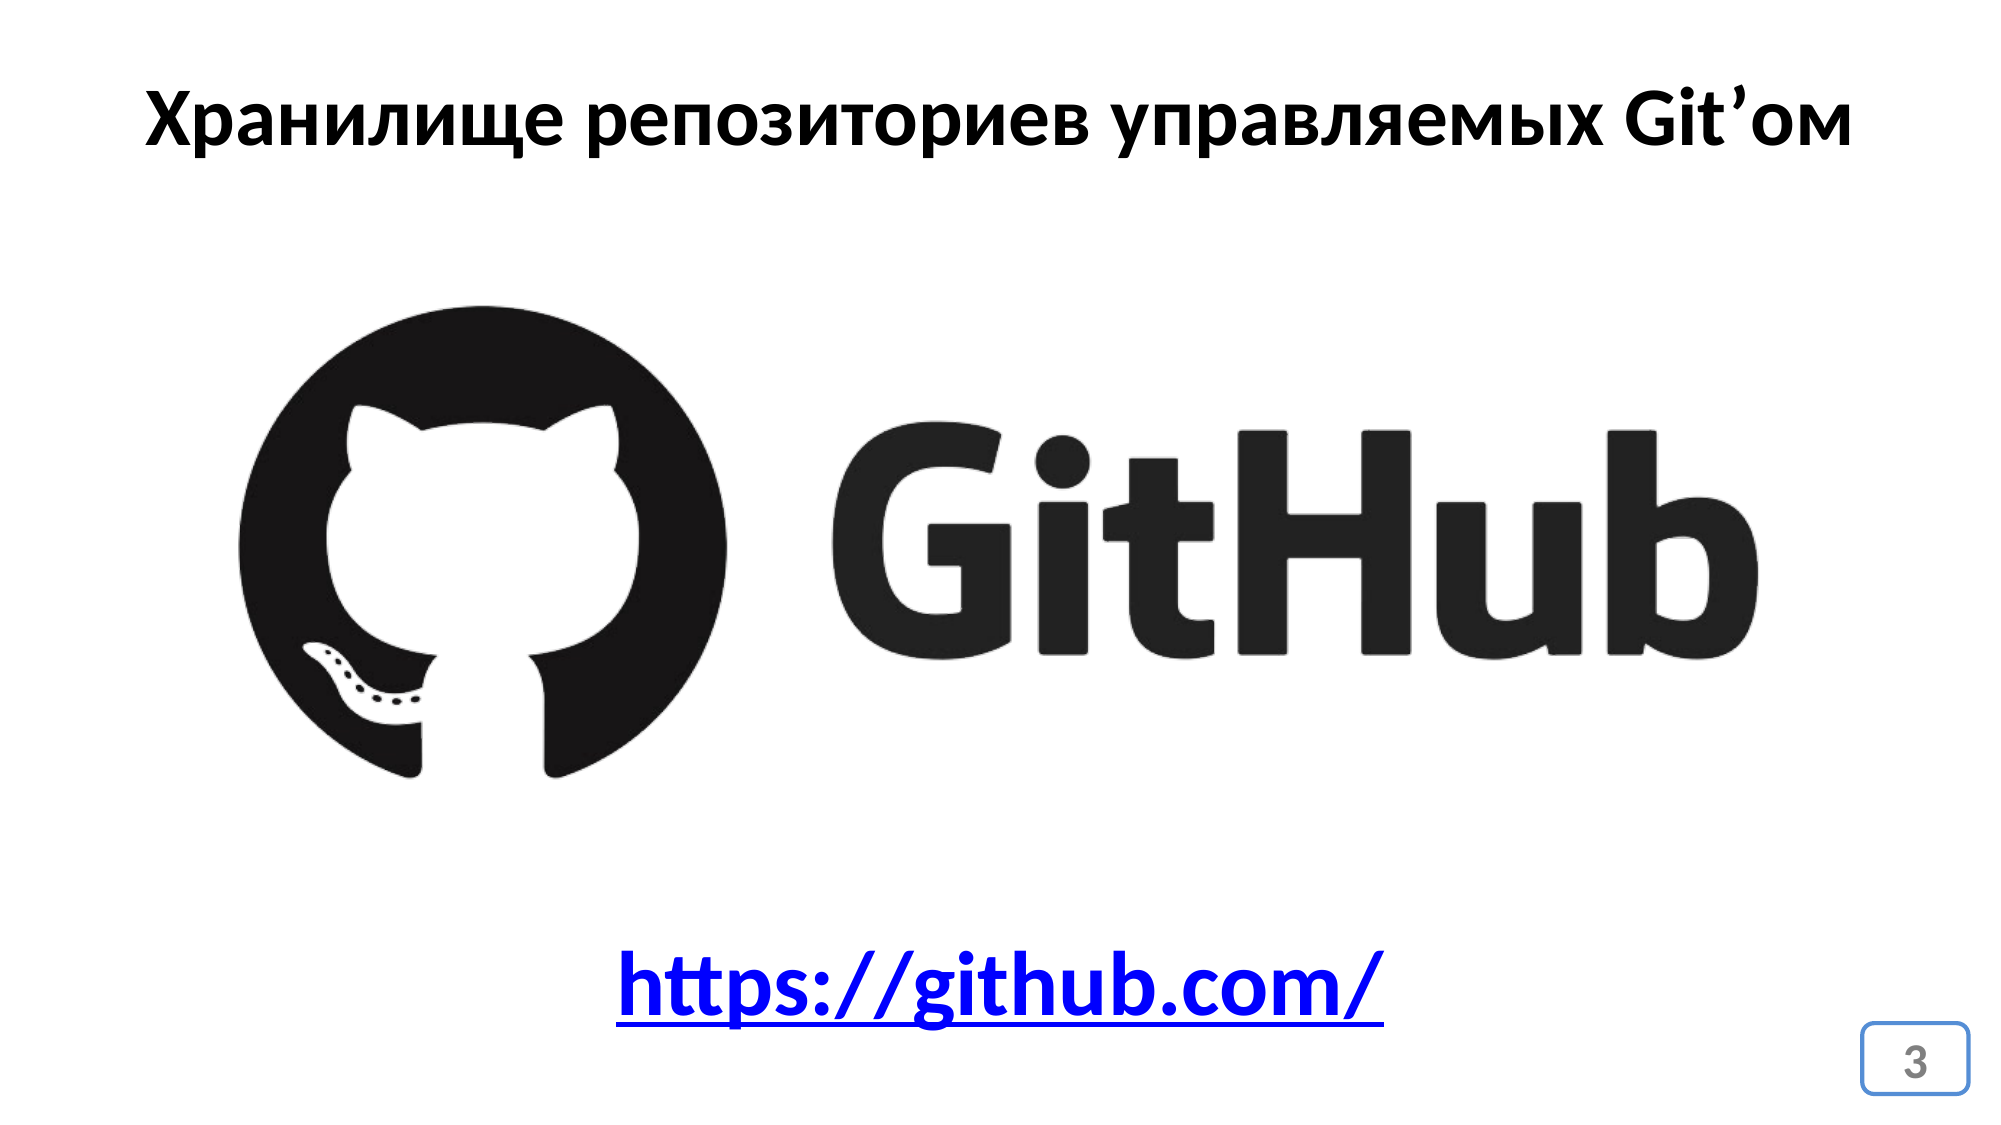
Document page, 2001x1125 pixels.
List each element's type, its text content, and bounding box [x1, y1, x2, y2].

text_box https://github.com/ [0, 916, 2000, 1042]
text_box Хранилище репозиториев управляемых Git’ом [0, 54, 2000, 170]
picture [166, 219, 1834, 895]
text_box 3 [1860, 1042, 1971, 1097]
